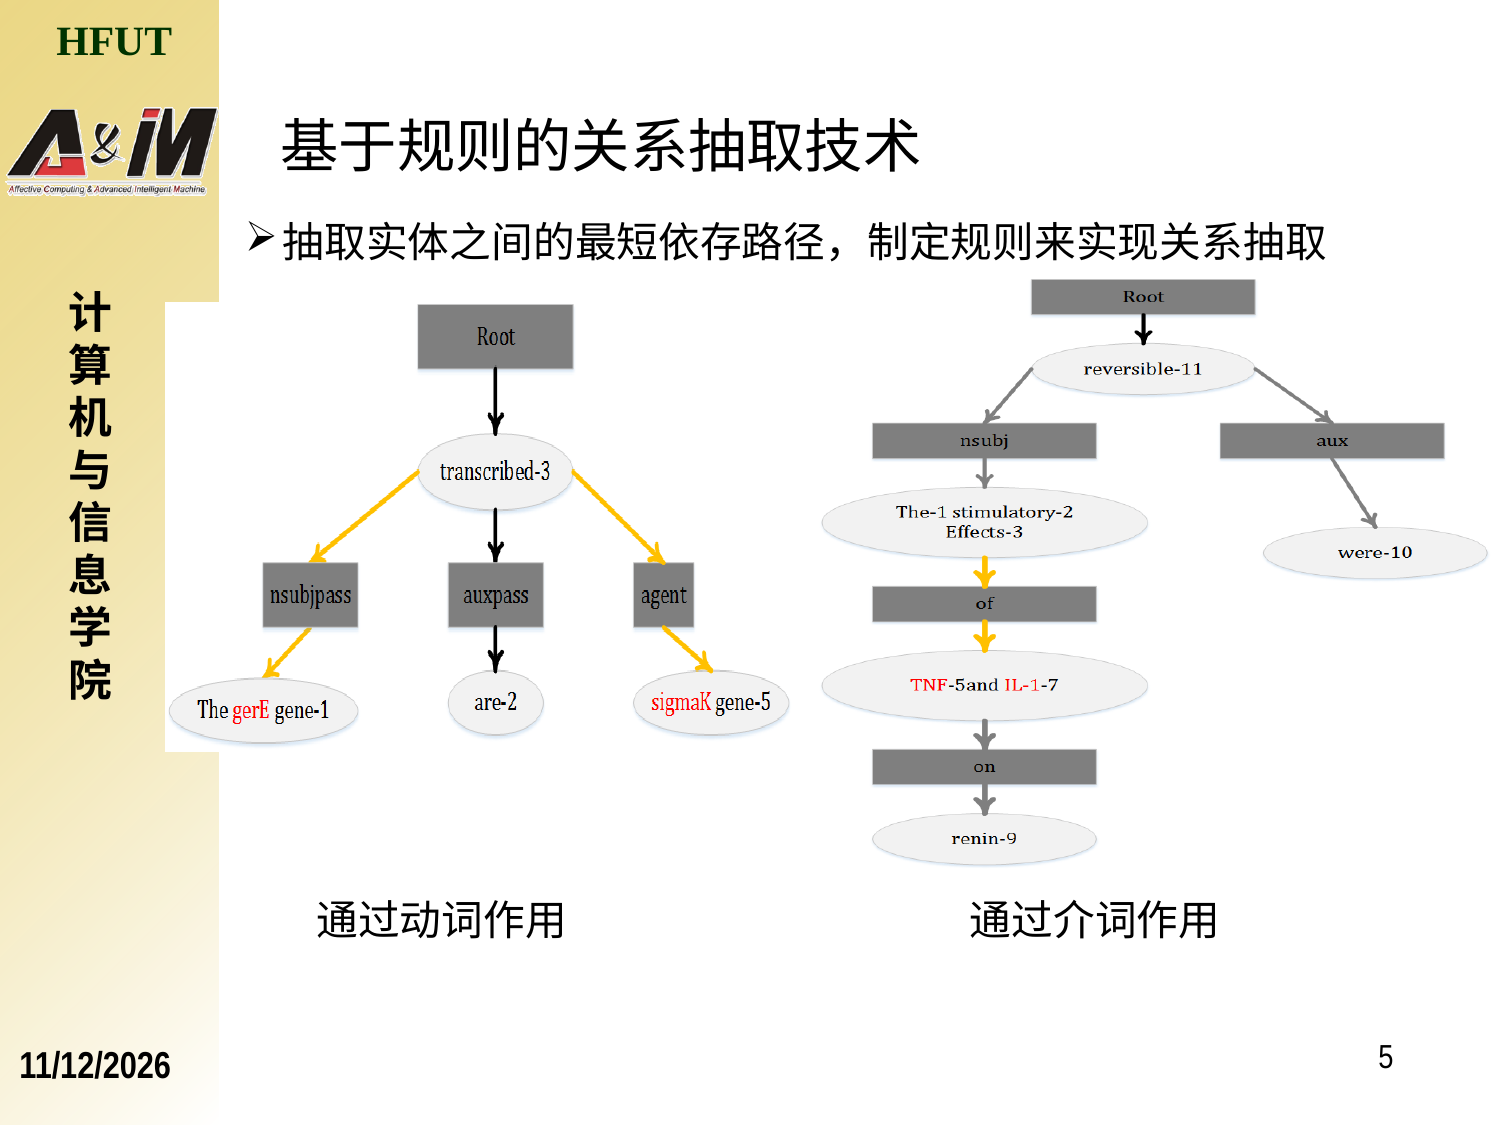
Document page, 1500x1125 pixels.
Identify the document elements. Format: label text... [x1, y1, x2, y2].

text_box 通过动词作用 [301, 886, 657, 952]
picture [5, 107, 219, 197]
picture [817, 277, 1492, 870]
text_box 通过介词作用 [955, 886, 1310, 951]
text_box 5 [1068, 1028, 1407, 1104]
text_box 计算机与信息学院 [53, 277, 113, 713]
title 基于规则的关系抽取技术 [265, 78, 1500, 220]
text_box 2017/4/1 [6, 1034, 207, 1110]
picture [165, 302, 793, 752]
list 抽取实体之间的最短依存路径，制定规则来实现关系抽取 [230, 213, 1483, 971]
